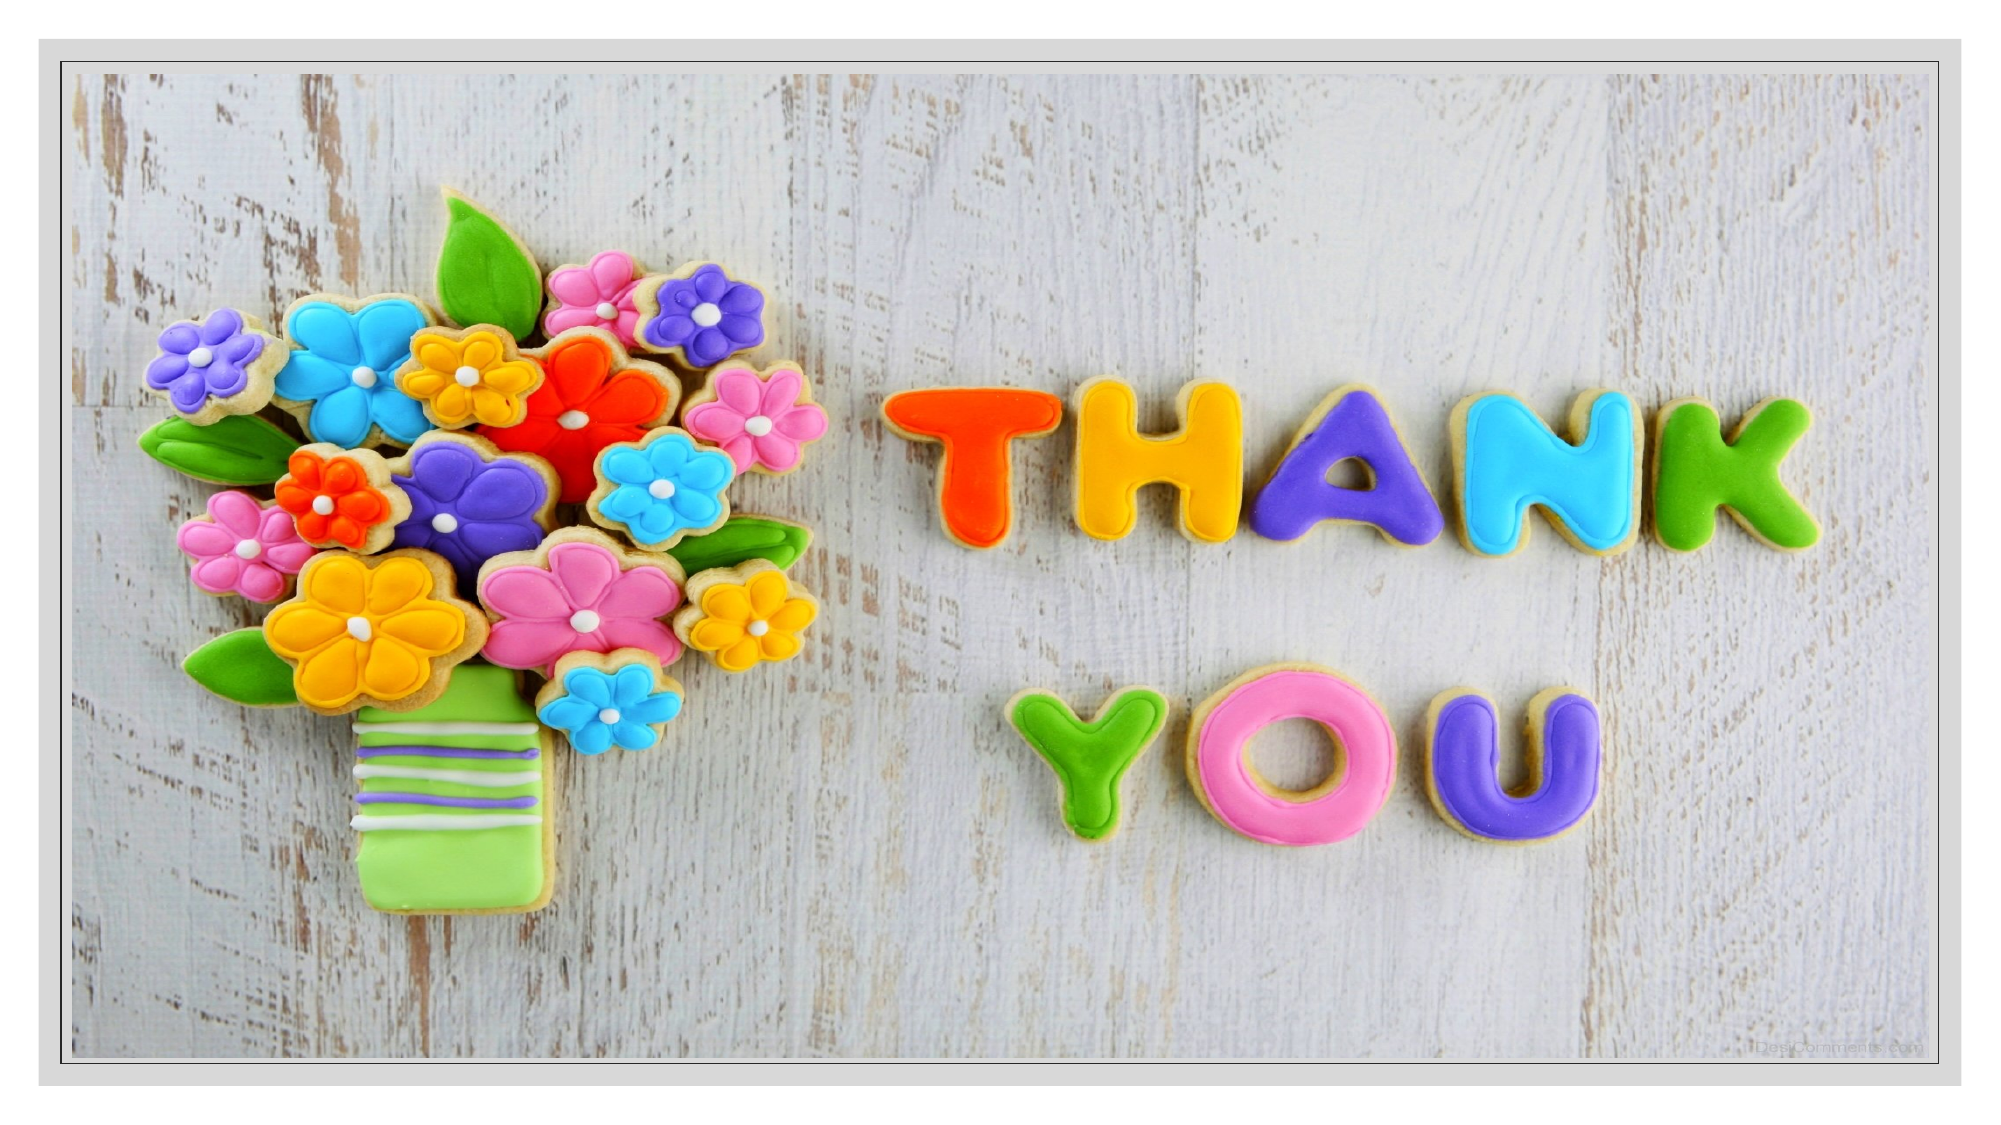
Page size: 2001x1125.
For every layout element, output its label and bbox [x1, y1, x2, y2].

picture [72, 74, 1929, 1058]
